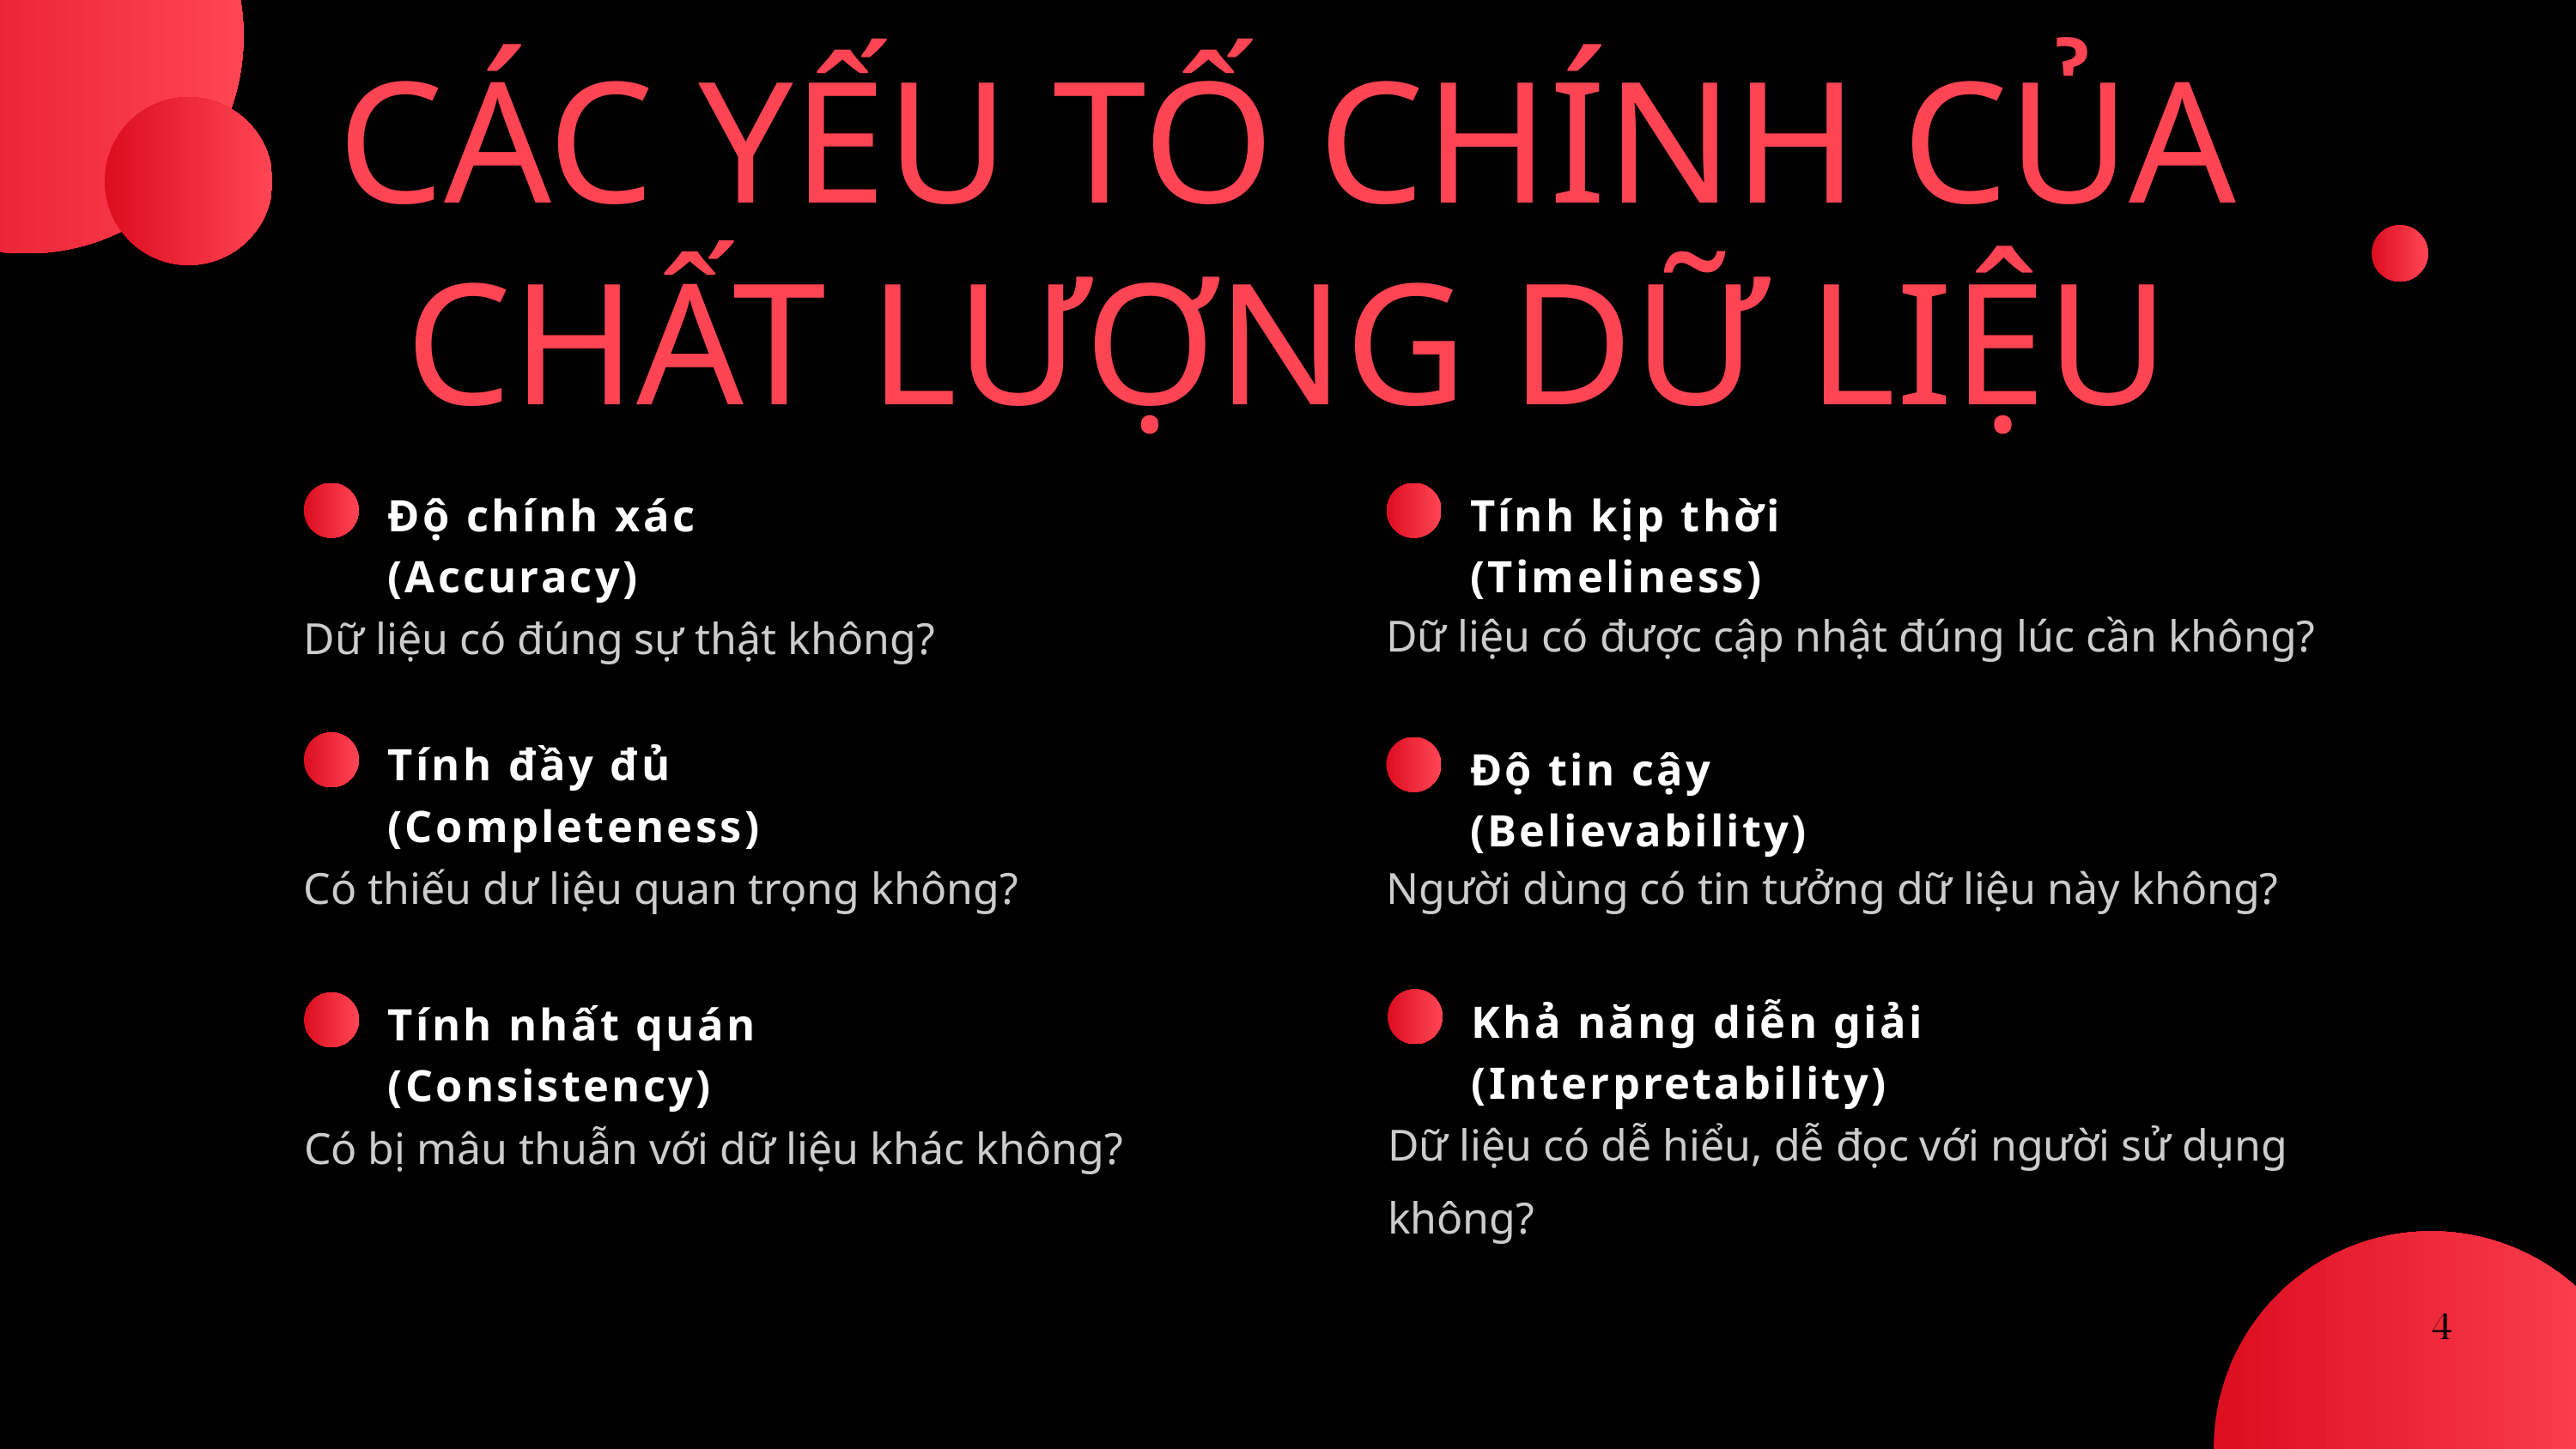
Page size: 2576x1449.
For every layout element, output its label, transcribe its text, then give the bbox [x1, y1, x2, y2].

text_box Tính đầy đủ (Completeness) [387, 729, 852, 840]
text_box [1387, 989, 1443, 1045]
text_box CÁC YẾU TỐ CHÍNH CỦA CHẤT LƯỢNG DỮ LIỆU [285, 34, 2291, 439]
text_box Tính kịp thời (Timeliness) [1470, 479, 1934, 587]
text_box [104, 97, 273, 265]
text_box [1386, 737, 1442, 792]
text_box Độ tin cậy (Believability) [1470, 733, 1934, 840]
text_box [2213, 1231, 2576, 1449]
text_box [0, 0, 244, 254]
text_box Dữ liệu có dễ hiểu, dễ đọc với người sử dụng không? [1387, 1096, 2372, 1243]
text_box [2371, 225, 2428, 282]
text_box Có thiếu dư liệu quan trọng không? [303, 840, 1288, 912]
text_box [303, 482, 359, 538]
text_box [303, 991, 360, 1048]
text_box Độ chính xác (Accuracy) [387, 479, 851, 590]
text_box Dữ liệu có được cập nhật đúng lúc cần không? [1386, 587, 2371, 661]
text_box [303, 732, 359, 788]
text_box Có bị mâu thuẫn với dữ liệu khác không? [304, 1099, 1289, 1173]
text_box Người dùng có tin tưởng dữ liệu này không? [1386, 840, 2371, 912]
text_box Tính nhất quán (Consistency) [387, 988, 852, 1099]
text_box Khả năng diễn giải (Interpretability) [1471, 985, 2286, 1096]
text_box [1386, 482, 1442, 538]
text_box Dữ liệu có đúng sự thật không? [303, 590, 1288, 664]
